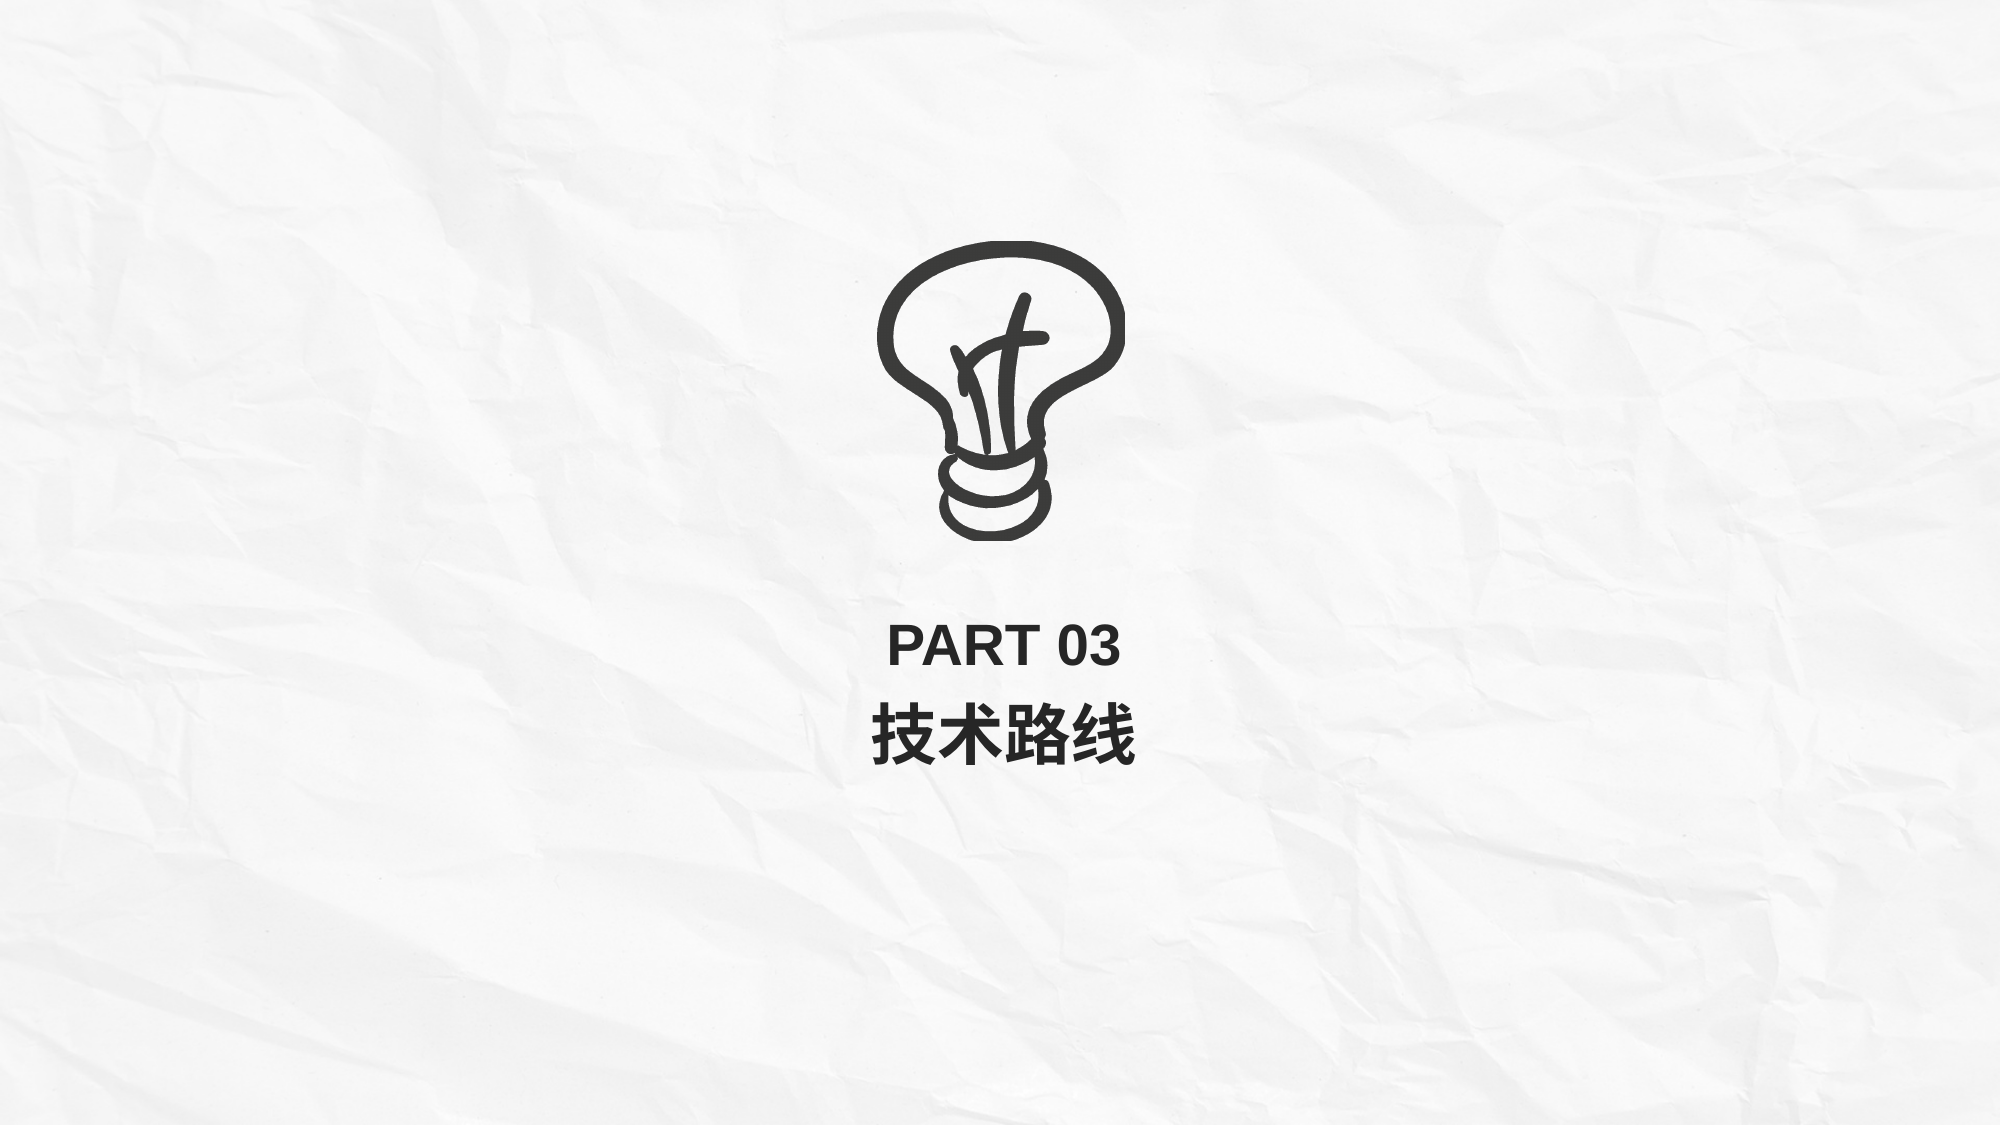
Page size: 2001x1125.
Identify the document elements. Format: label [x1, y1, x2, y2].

picture [874, 241, 1126, 541]
text_box [374, 585, 1634, 849]
